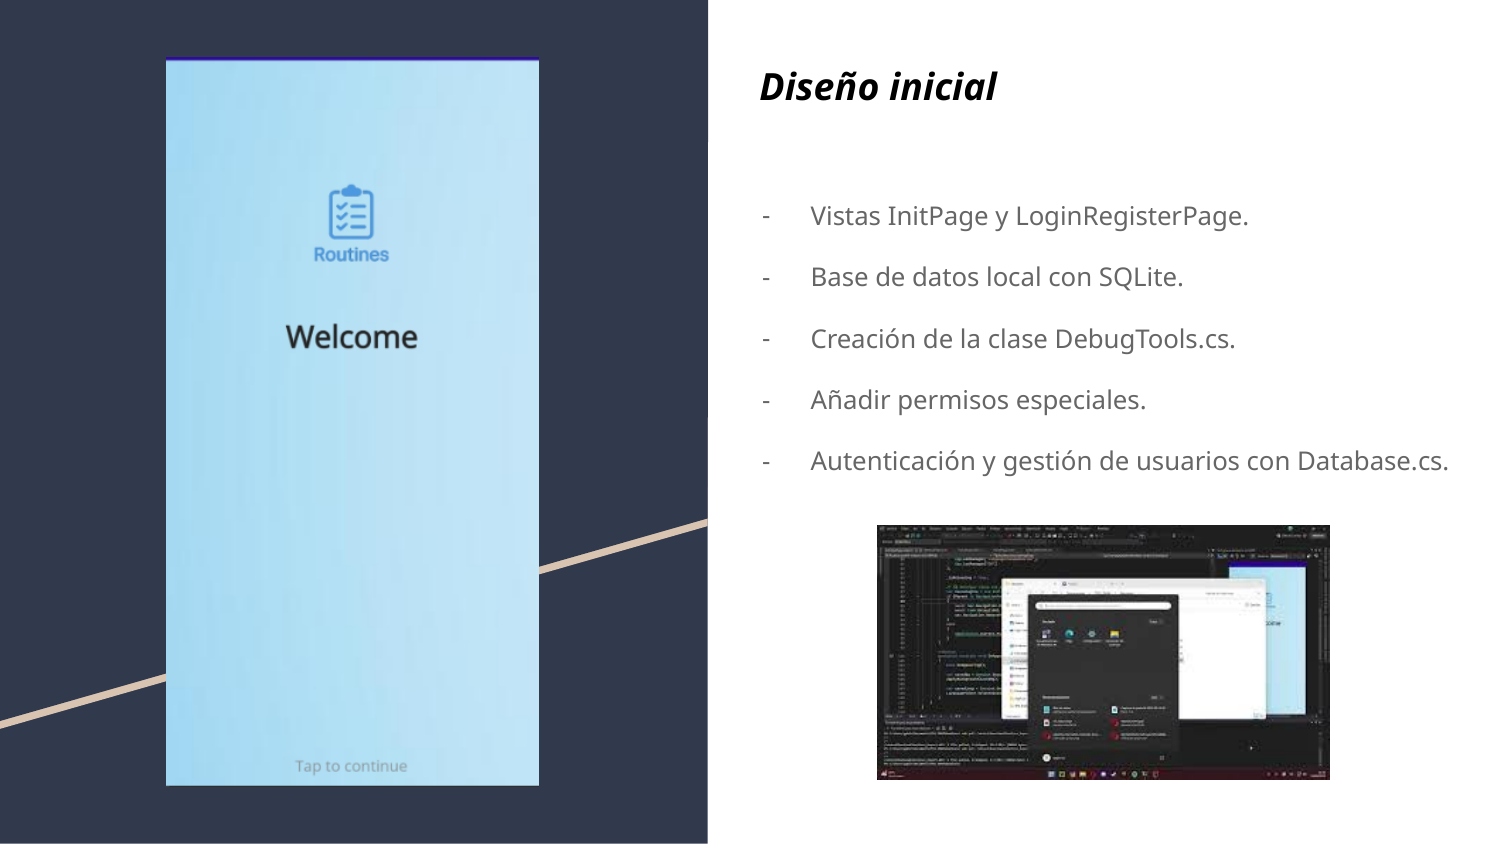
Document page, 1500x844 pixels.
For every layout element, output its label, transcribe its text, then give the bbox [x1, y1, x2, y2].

picture [166, 57, 539, 787]
picture [877, 525, 1330, 781]
title Diseño inicial [744, 47, 1069, 136]
list Vistas InitPage y LoginRegisterPage. Base de datos local con SQLite. Creación de la clase DebugTools.cs. Añadir permisos especiales. Autenticación y gestión de usuarios con Database.cs. [724, 153, 1483, 495]
